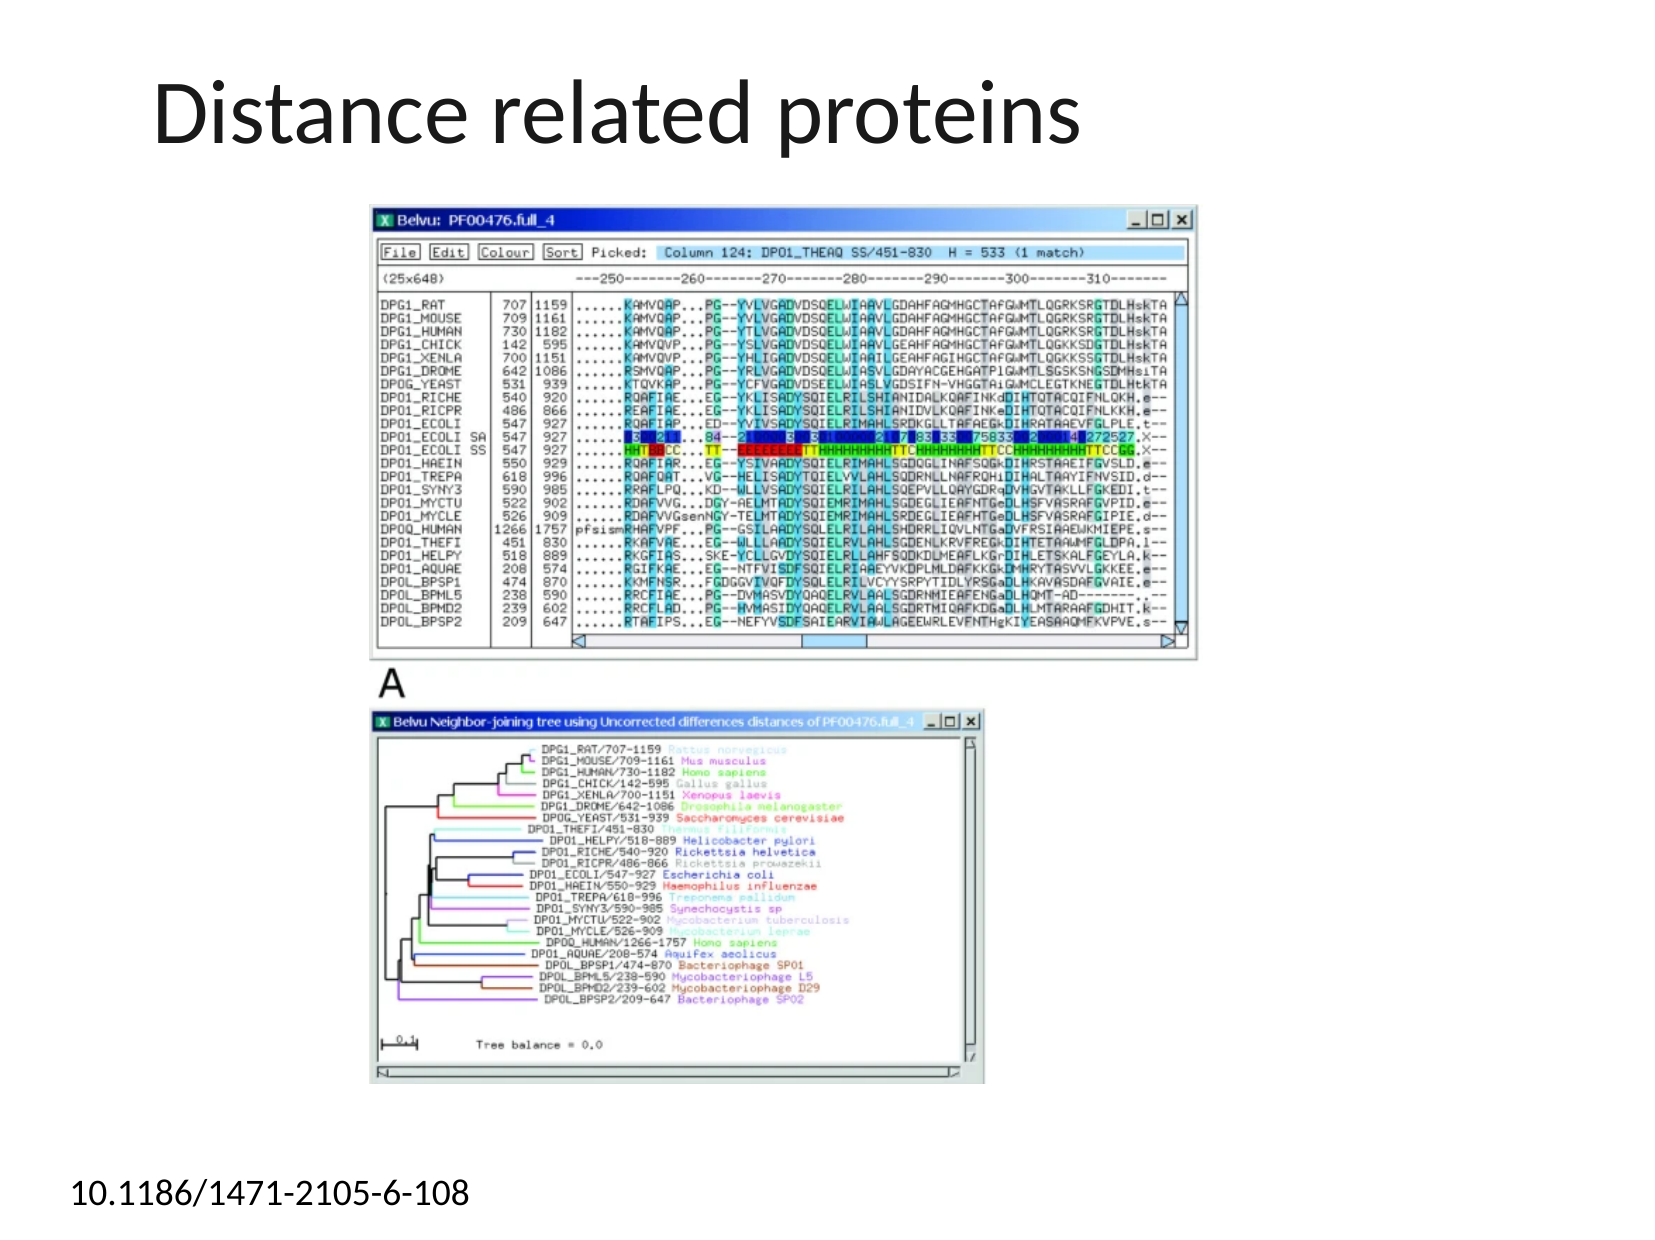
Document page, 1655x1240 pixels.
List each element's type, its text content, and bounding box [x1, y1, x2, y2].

picture [368, 204, 1335, 1084]
text_box 10.1186/1471-2105-6-108 [54, 1160, 564, 1240]
text_box Distance related proteins [152, 51, 1478, 163]
